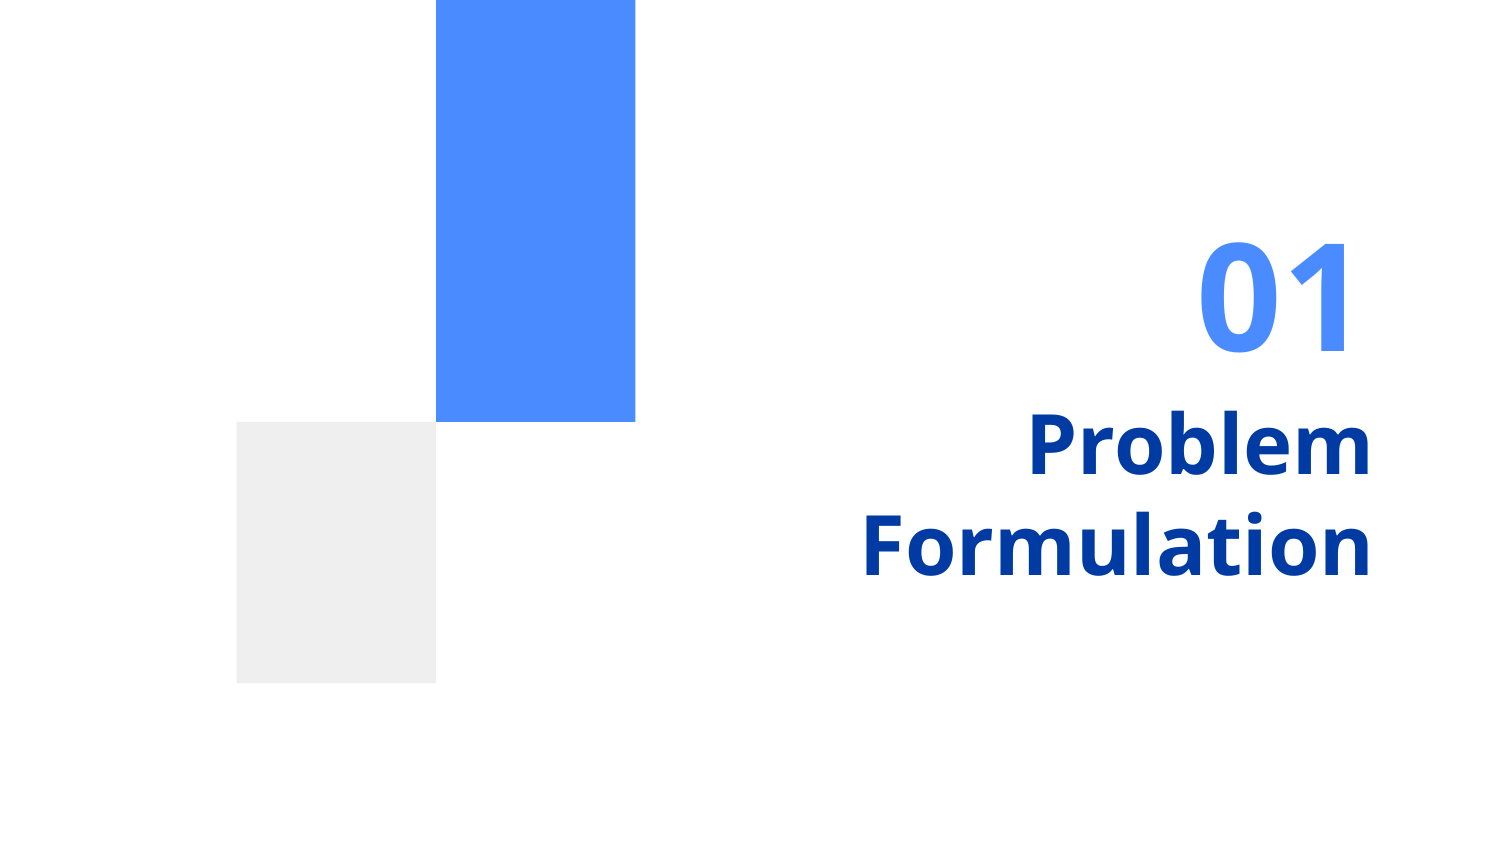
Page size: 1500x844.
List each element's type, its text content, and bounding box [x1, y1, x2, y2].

title Problem Formulation [657, 422, 1390, 561]
title 01 [650, 208, 1383, 397]
